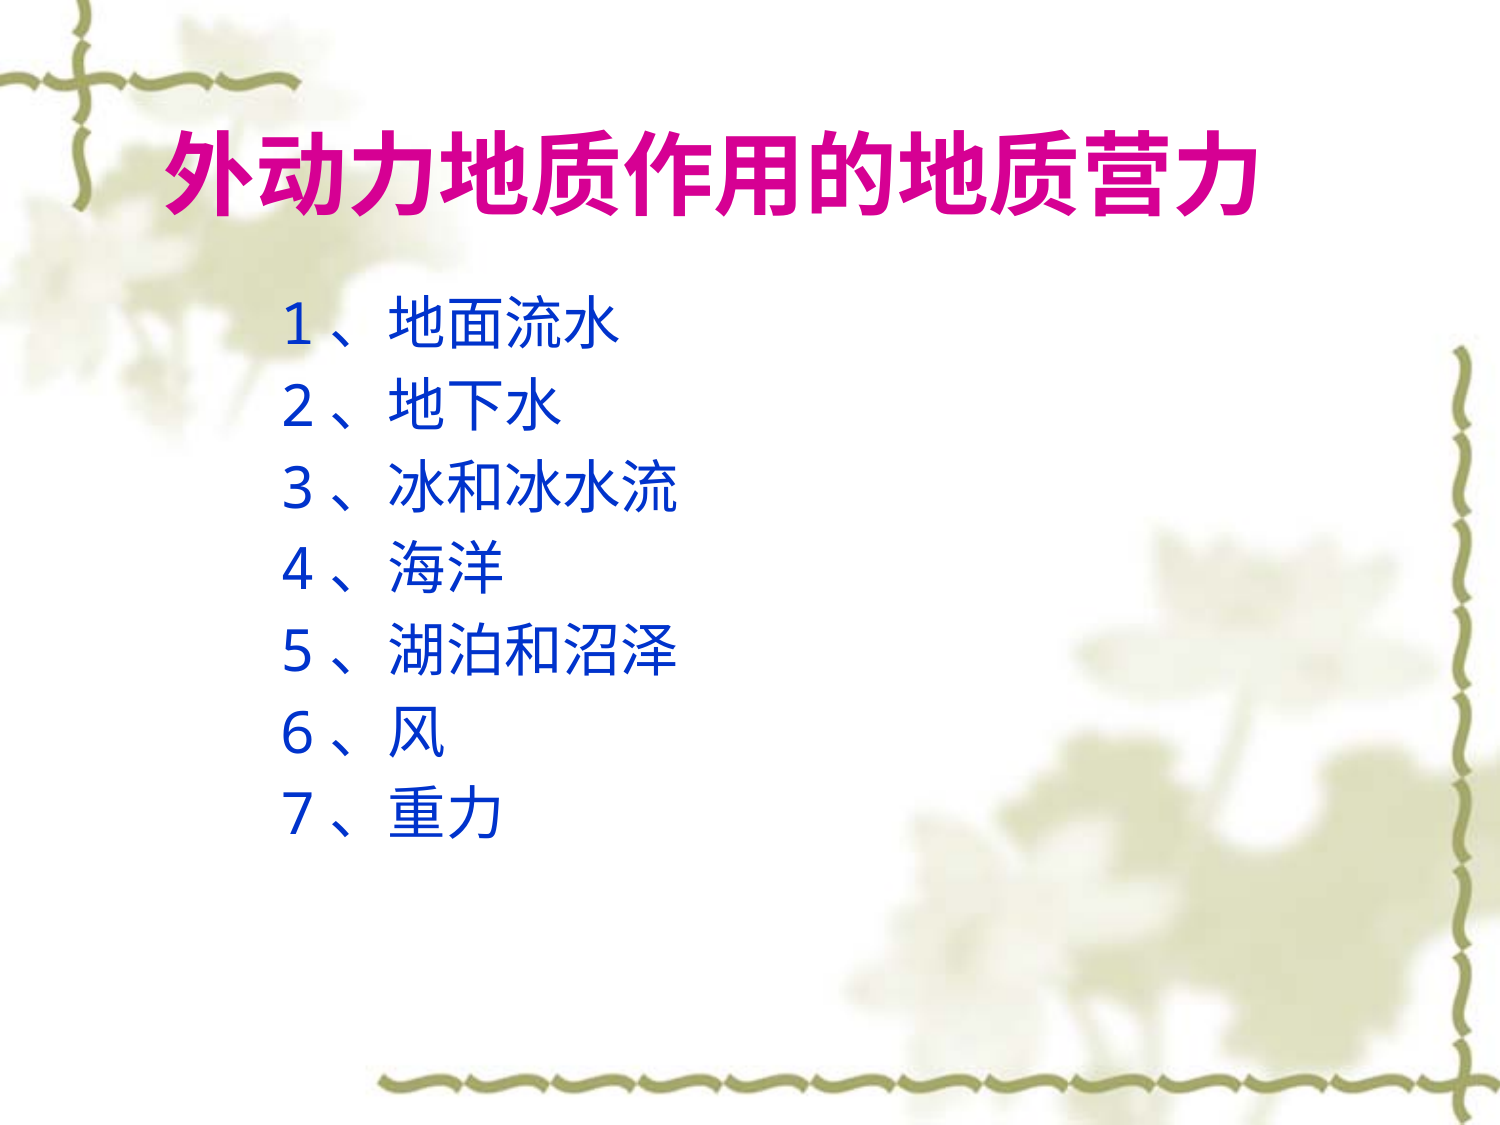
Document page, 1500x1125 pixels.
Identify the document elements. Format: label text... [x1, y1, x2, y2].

list 1、地面流水 2、地下水 3、冰和冰水流 4、海洋 5、湖泊和沼泽 6、风 7、重力 [265, 278, 1211, 954]
title 外动力地质作用的地质营力 [76, 109, 1352, 235]
picture [0, 0, 1500, 1125]
